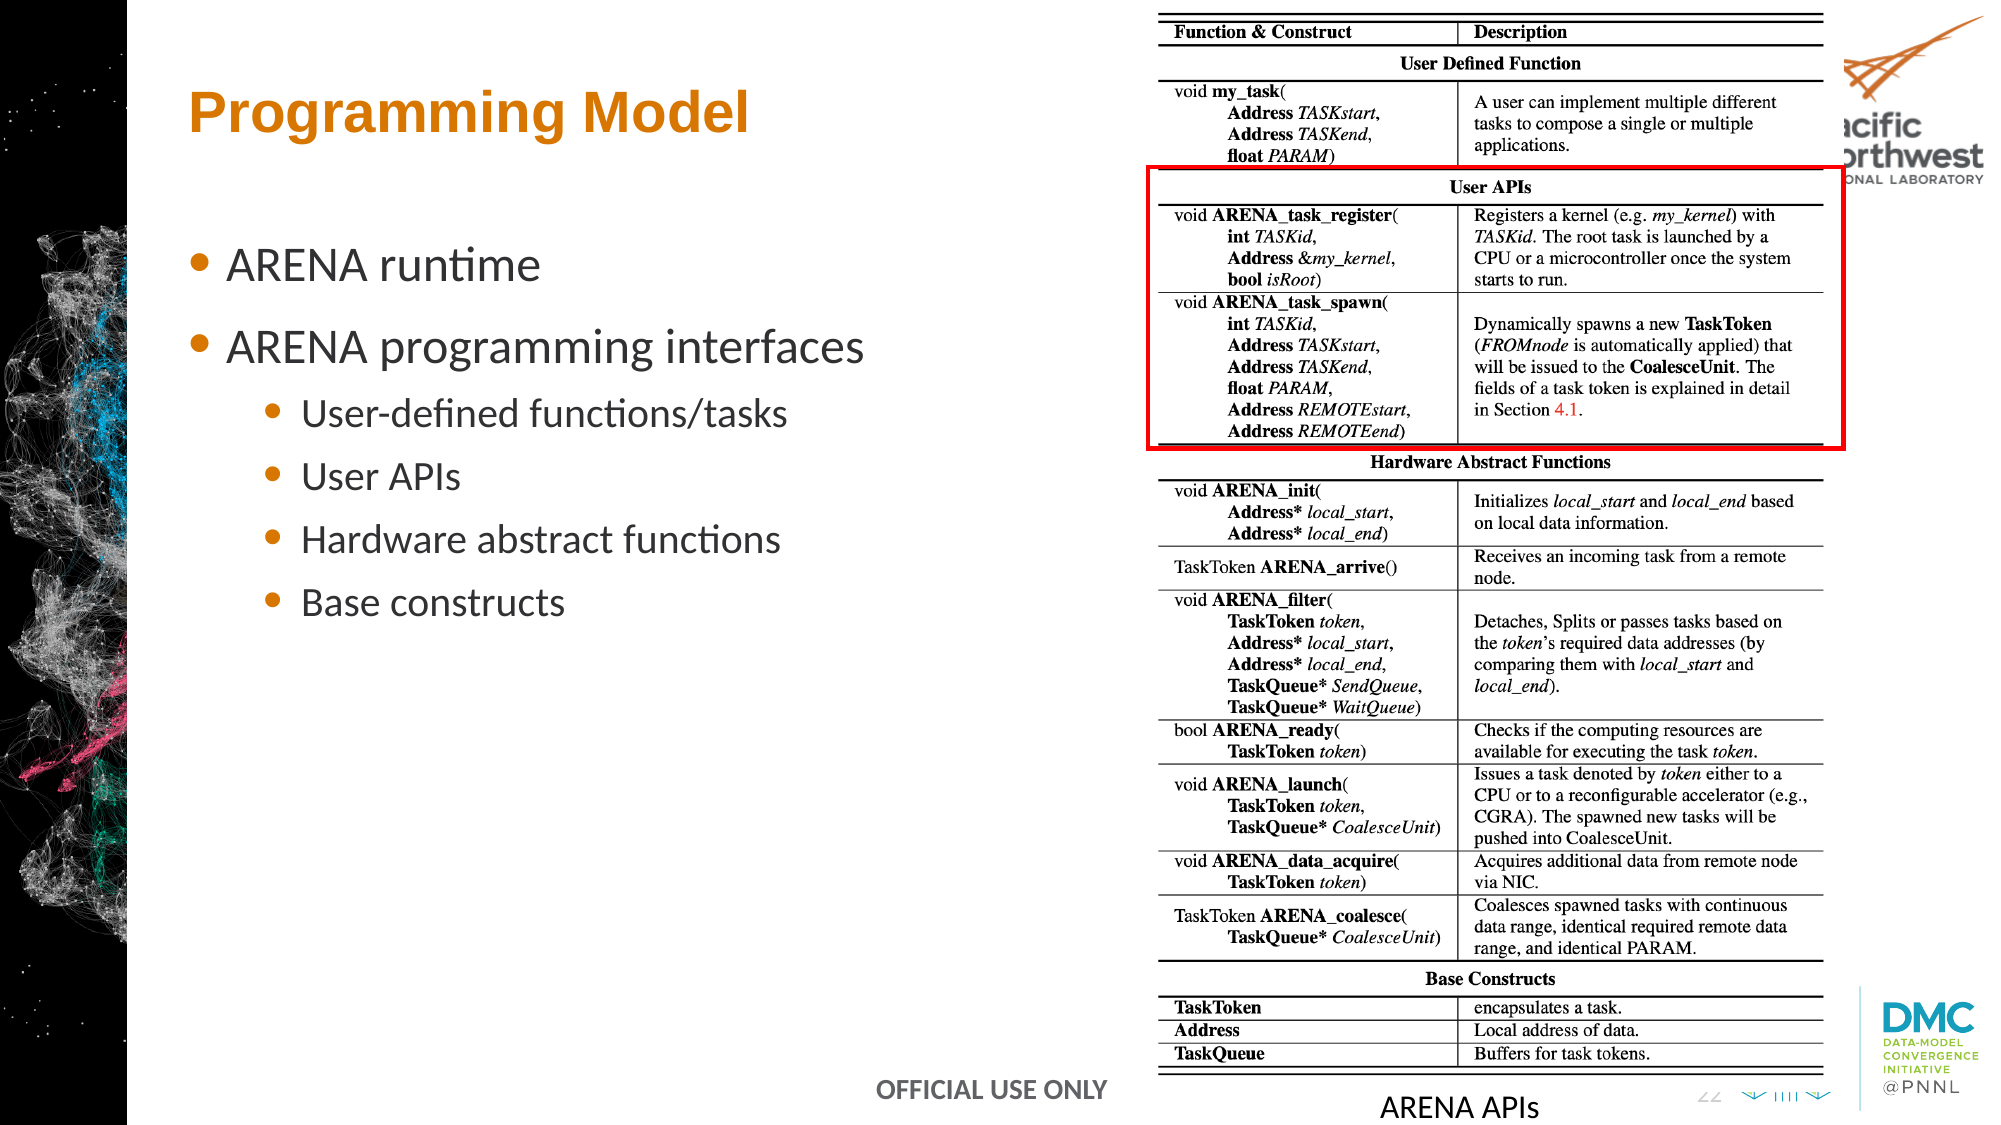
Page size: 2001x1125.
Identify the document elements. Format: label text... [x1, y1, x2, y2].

text_box ARENA runtime ARENA programming interfaces User-defined functions/tasks User APIs Hardware abstract functions Base constructs [173, 217, 1000, 1063]
text_box ARENA APIs [1365, 1092, 1655, 1125]
title Programming Model [173, 42, 1147, 186]
slide_number 22 [1670, 1092, 1749, 1125]
picture [115, 436, 123, 445]
picture [118, 430, 127, 435]
picture [108, 418, 117, 428]
picture [1147, 0, 2001, 1125]
picture [0, 0, 127, 1125]
